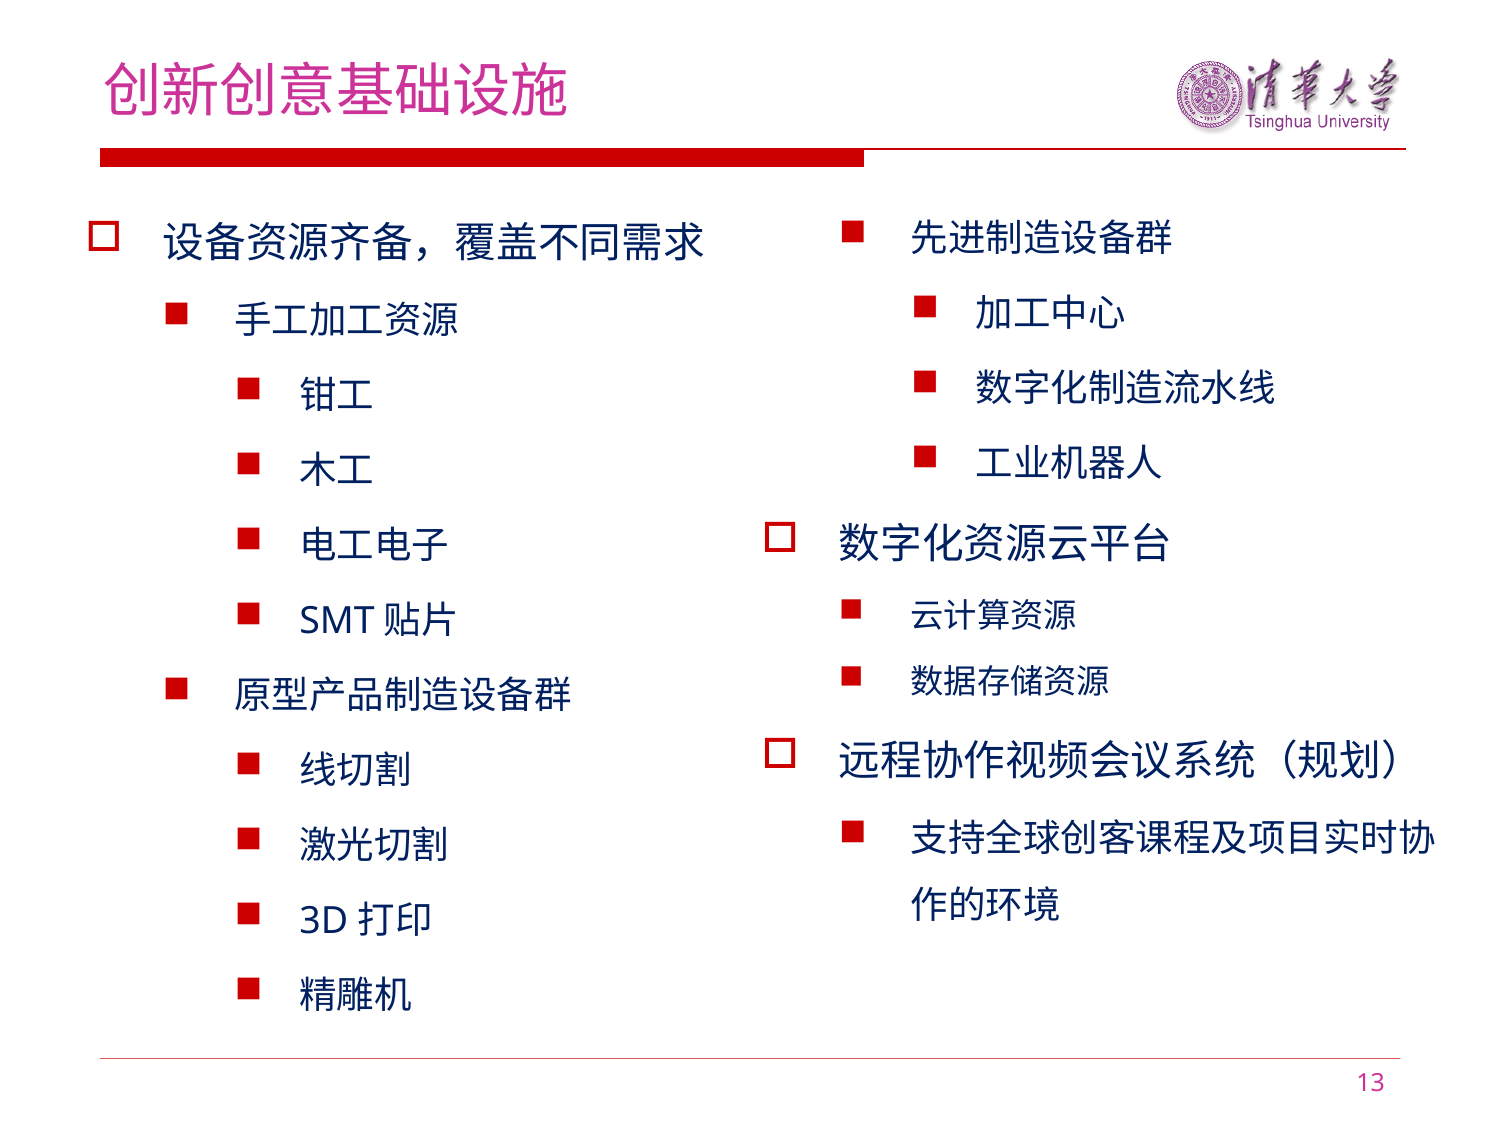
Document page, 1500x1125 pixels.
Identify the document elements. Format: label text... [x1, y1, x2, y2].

picture [1175, 54, 1400, 135]
list 设备资源齐备，覆盖不同需求 手工加工资源 钳工 木工 电工电子 SMT贴片 原型产品制造设备群 线切割 激光切割 3D打印 精雕机 先进制造设备群 加工中心 数字化制造流水线 工业机器人 数字化资源云平台 云计算资源 数据存储资源 远程协作视频会议系统（规划） 支持全球创客课程及项目实时协作的环境 [70, 183, 1454, 1044]
text_box 创新创意基础设施 [88, 42, 1129, 131]
slide_number 13 [1074, 1058, 1401, 1103]
